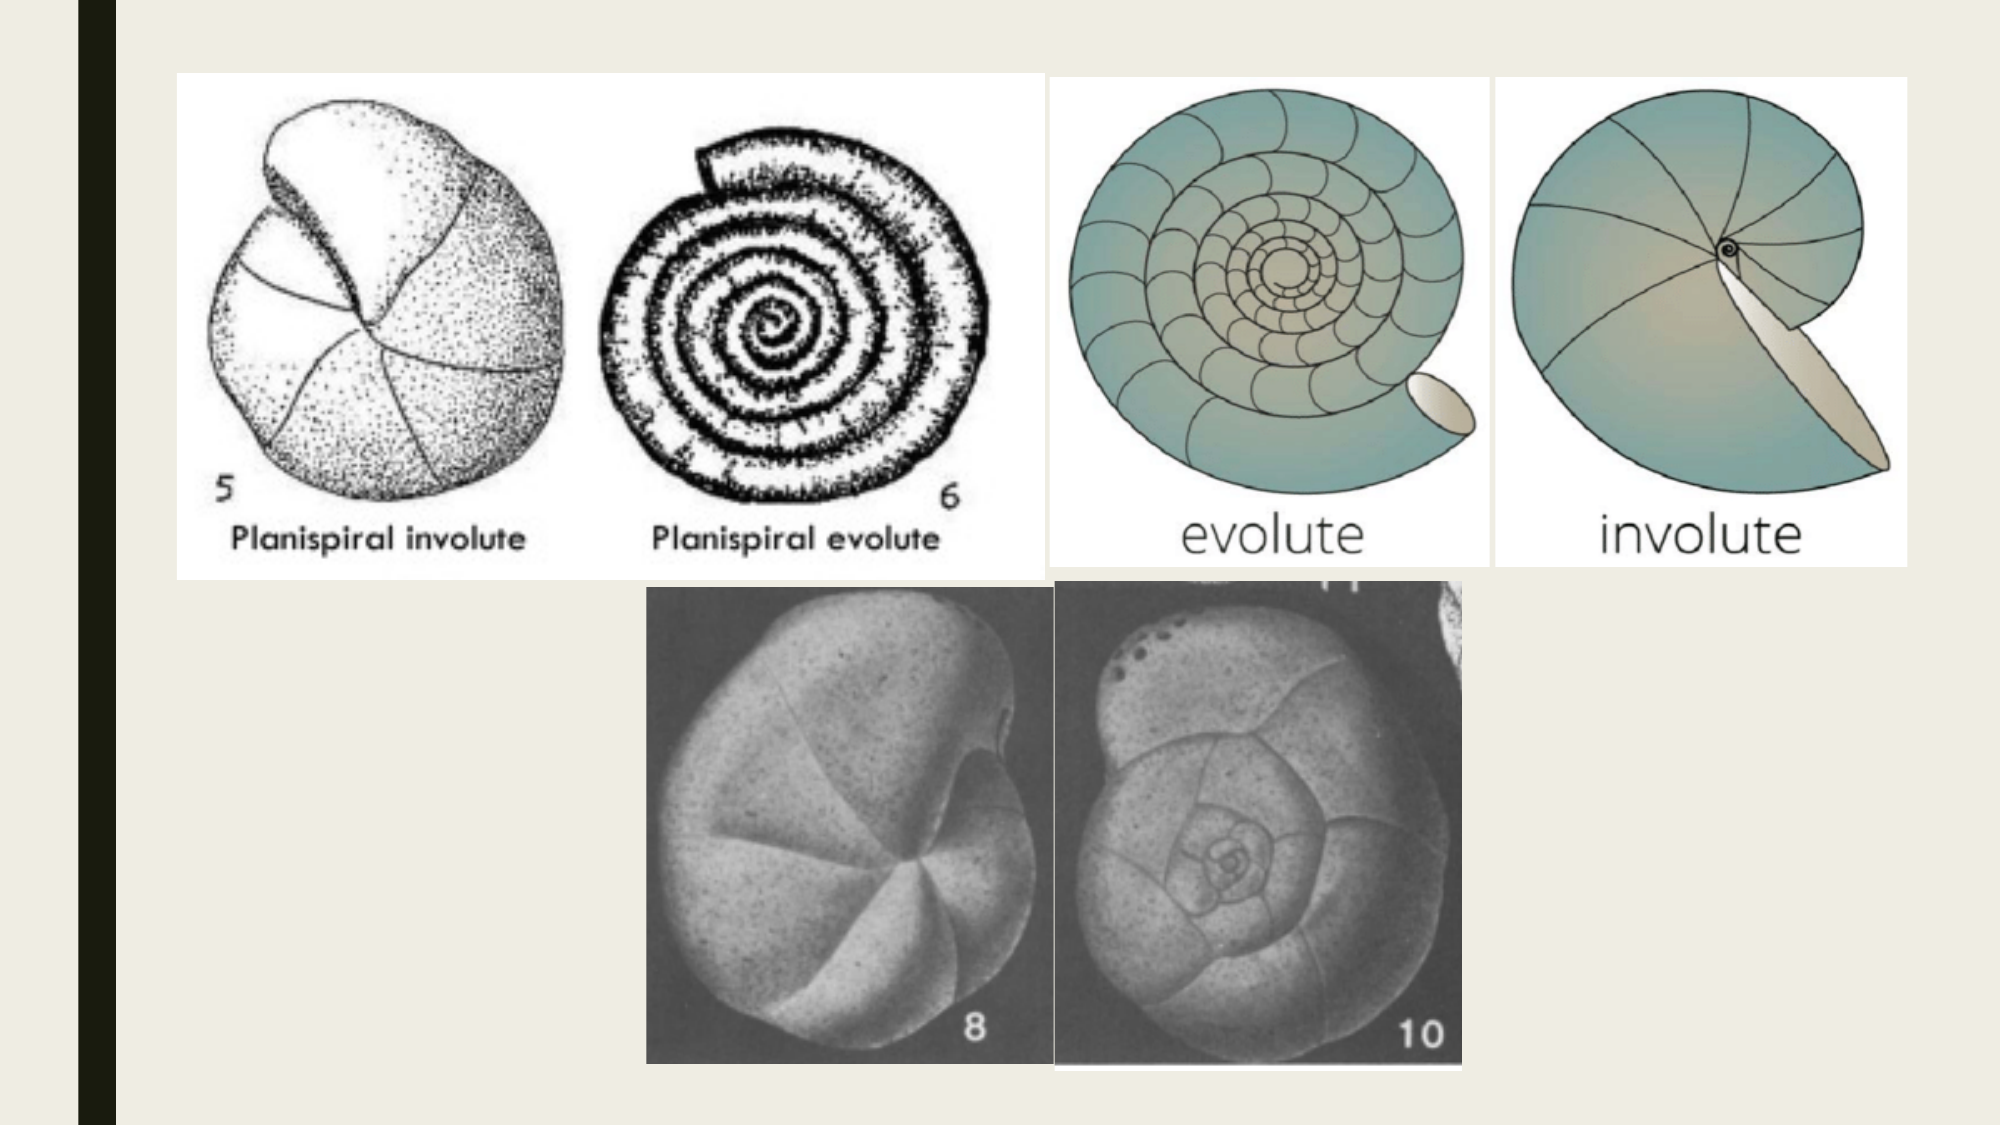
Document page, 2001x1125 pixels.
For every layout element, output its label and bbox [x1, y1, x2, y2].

picture [176, 73, 1045, 580]
text_box [1049, 77, 1908, 568]
text_box [646, 581, 1462, 1071]
